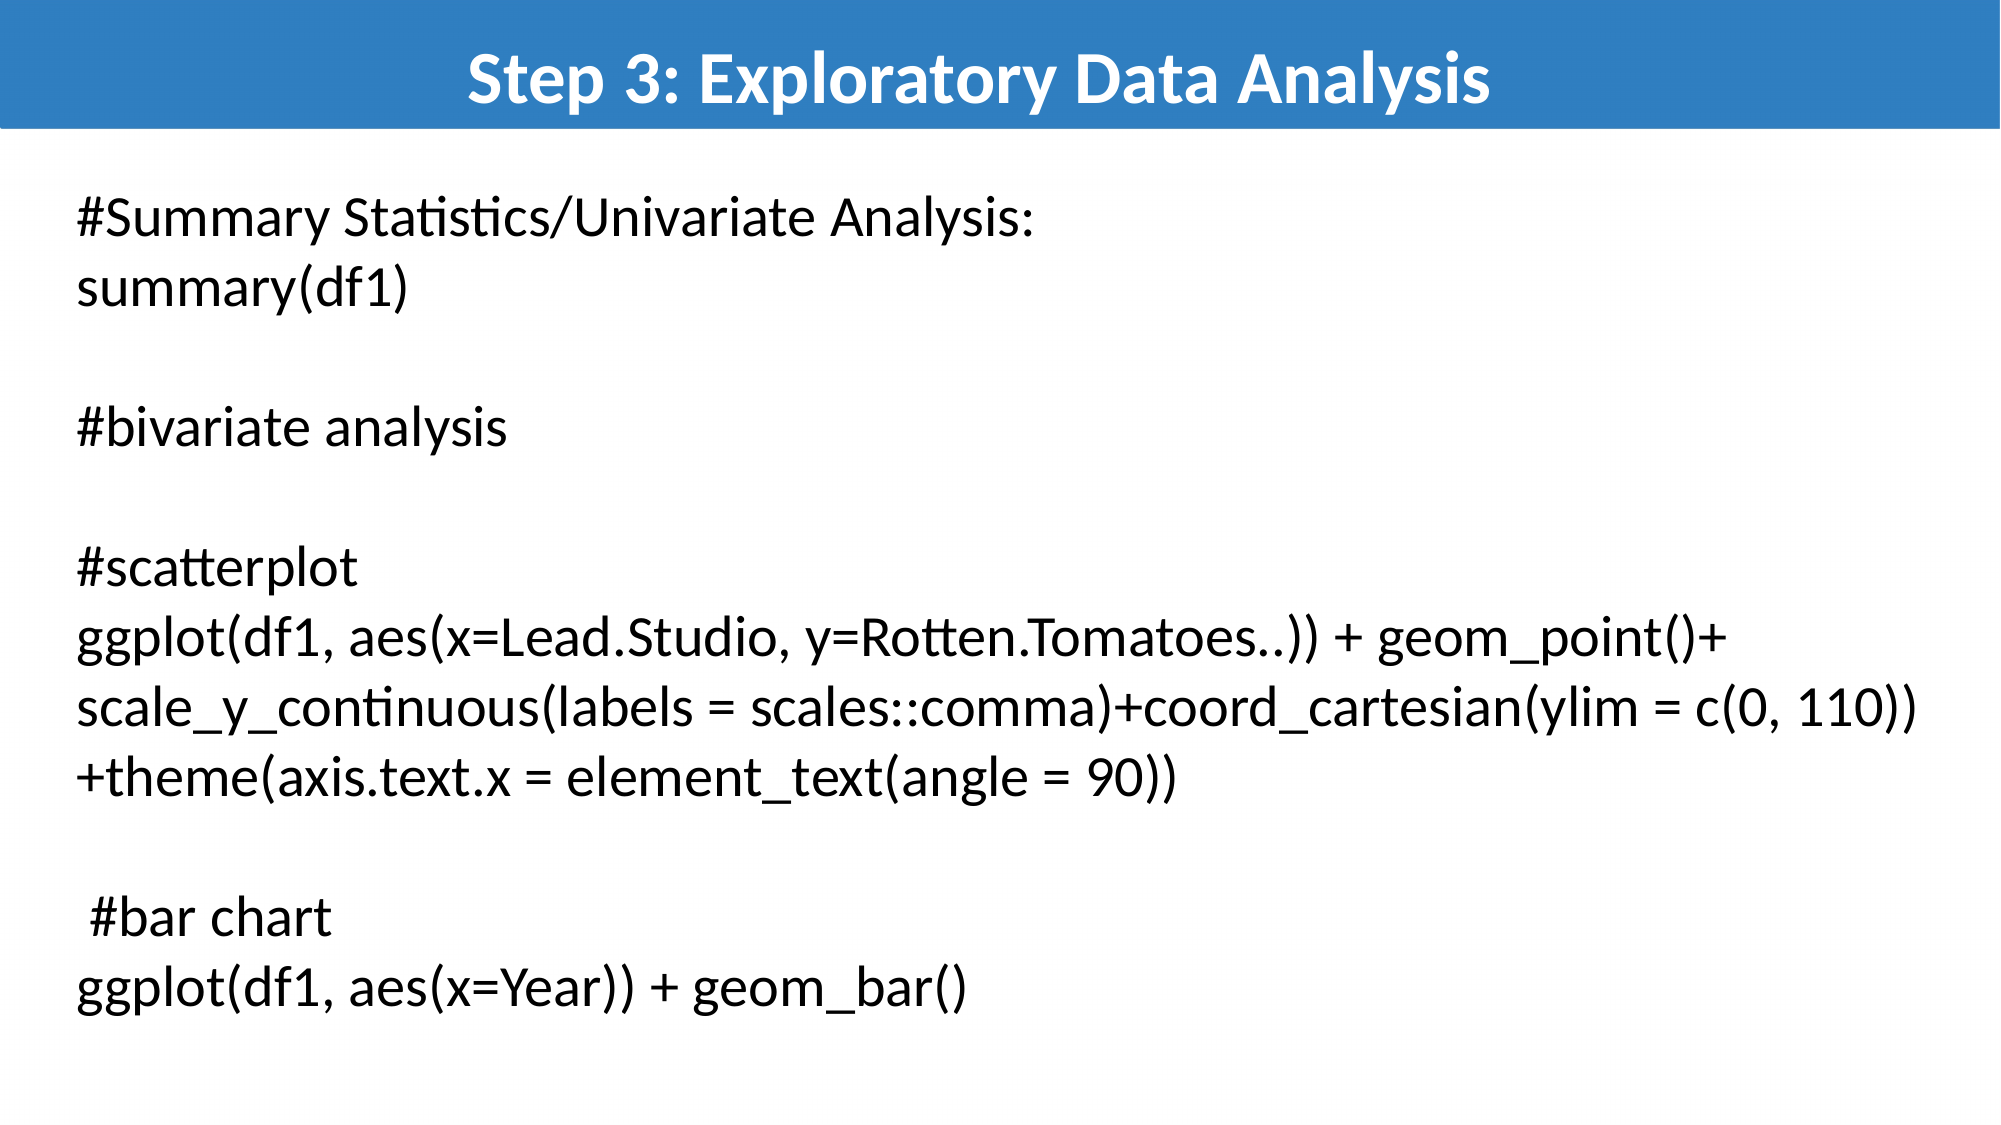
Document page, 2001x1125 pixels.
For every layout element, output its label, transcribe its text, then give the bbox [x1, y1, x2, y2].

picture [0, 0, 2000, 1125]
text_box Step 3: Exploratory Data Analysis [452, 20, 1552, 126]
text_box #Summary Statistics/Univariate Analysis: summary(df1) #bivariate analysis #scatterplot ggplot(df1, aes(x=Lead.Studio, y=Rotten.Tomatoes..)) + geom_point()+ scale_y_continuous(labels = scales::comma)+coord_cartesian(ylim = c(0, 110))+theme(axis.text.x = element_text(angle = 90)) #bar chart ggplot(df1, aes(x=Year)) + geom_bar() [61, 170, 1944, 1026]
